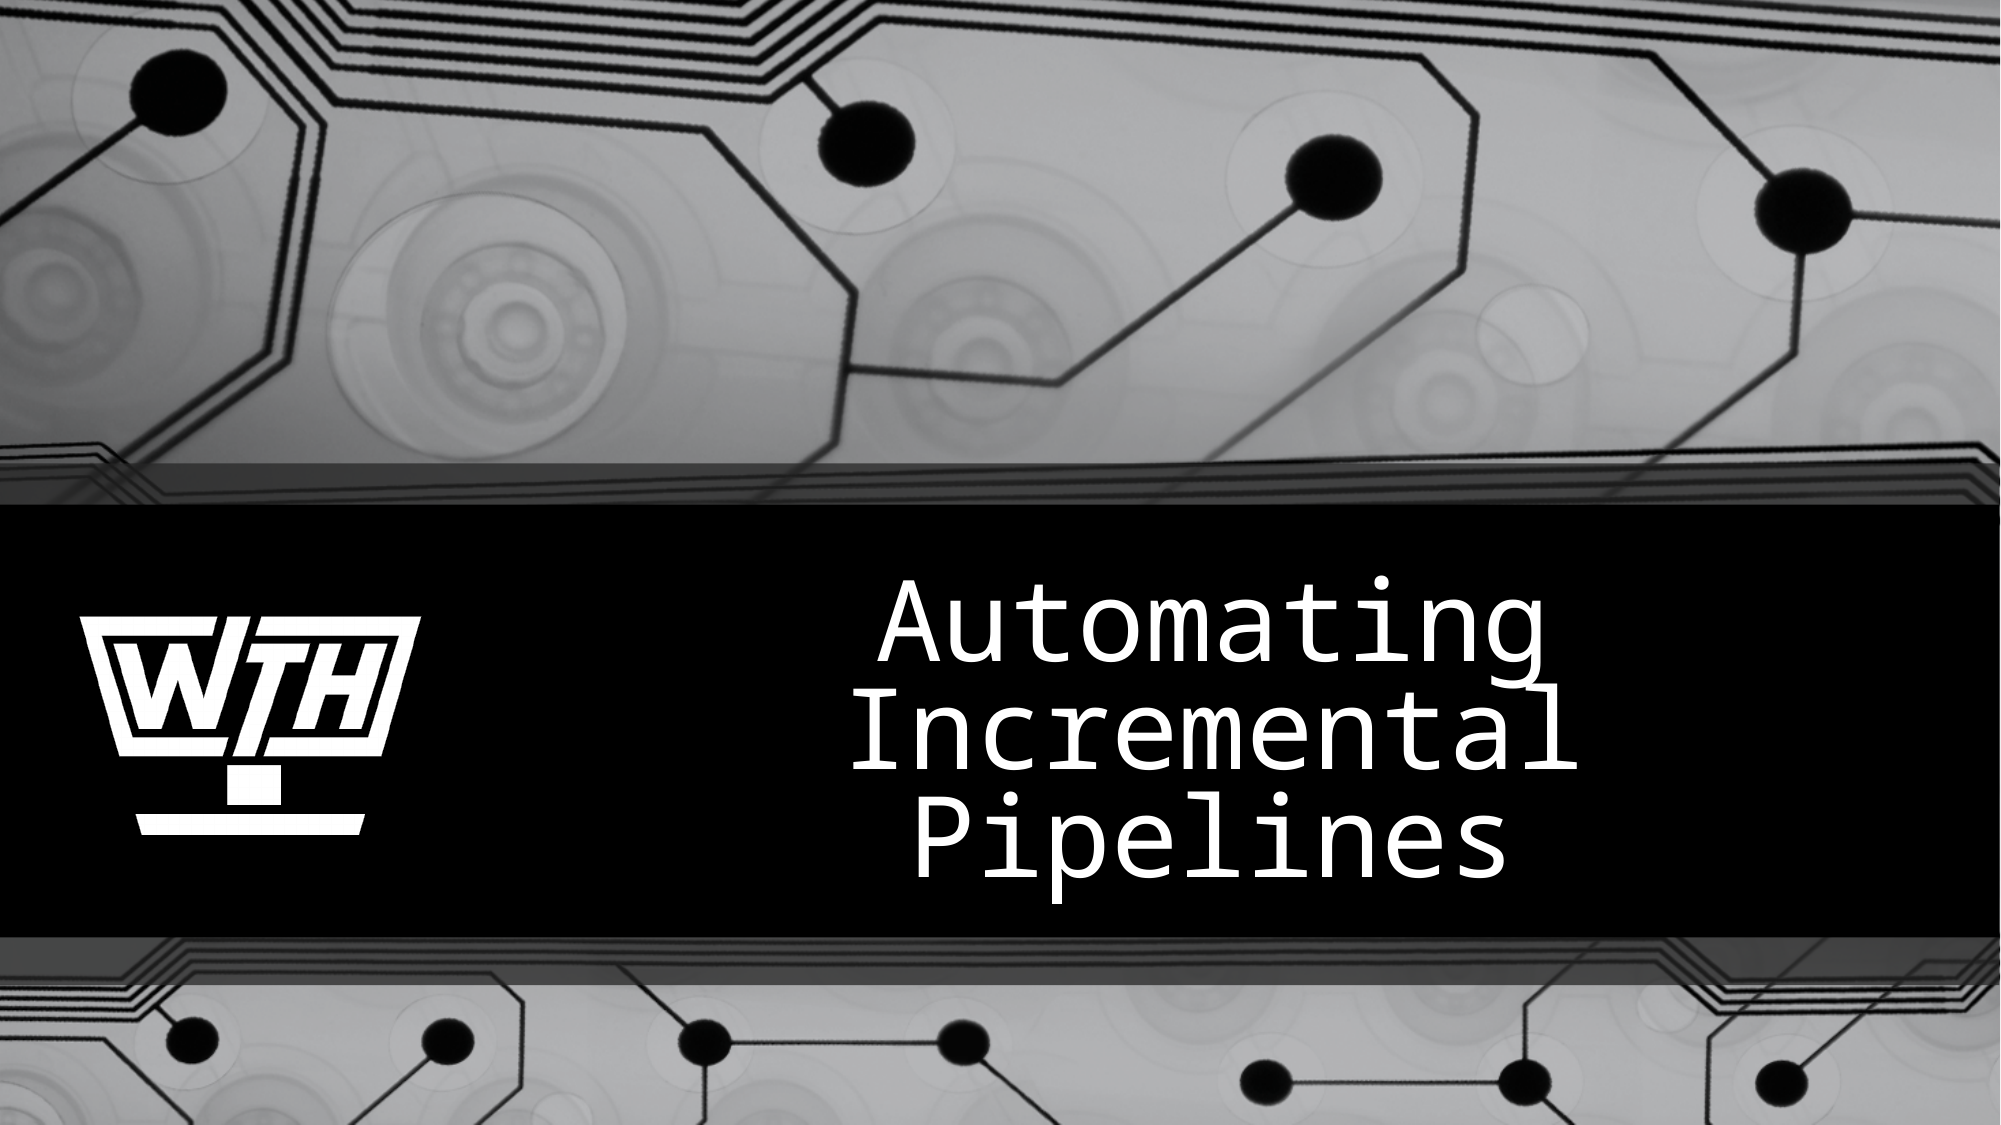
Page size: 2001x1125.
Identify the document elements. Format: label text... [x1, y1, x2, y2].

picture [74, 549, 425, 900]
picture [0, 0, 2001, 1125]
title Automating Incremental Pipelines [512, 600, 1913, 875]
